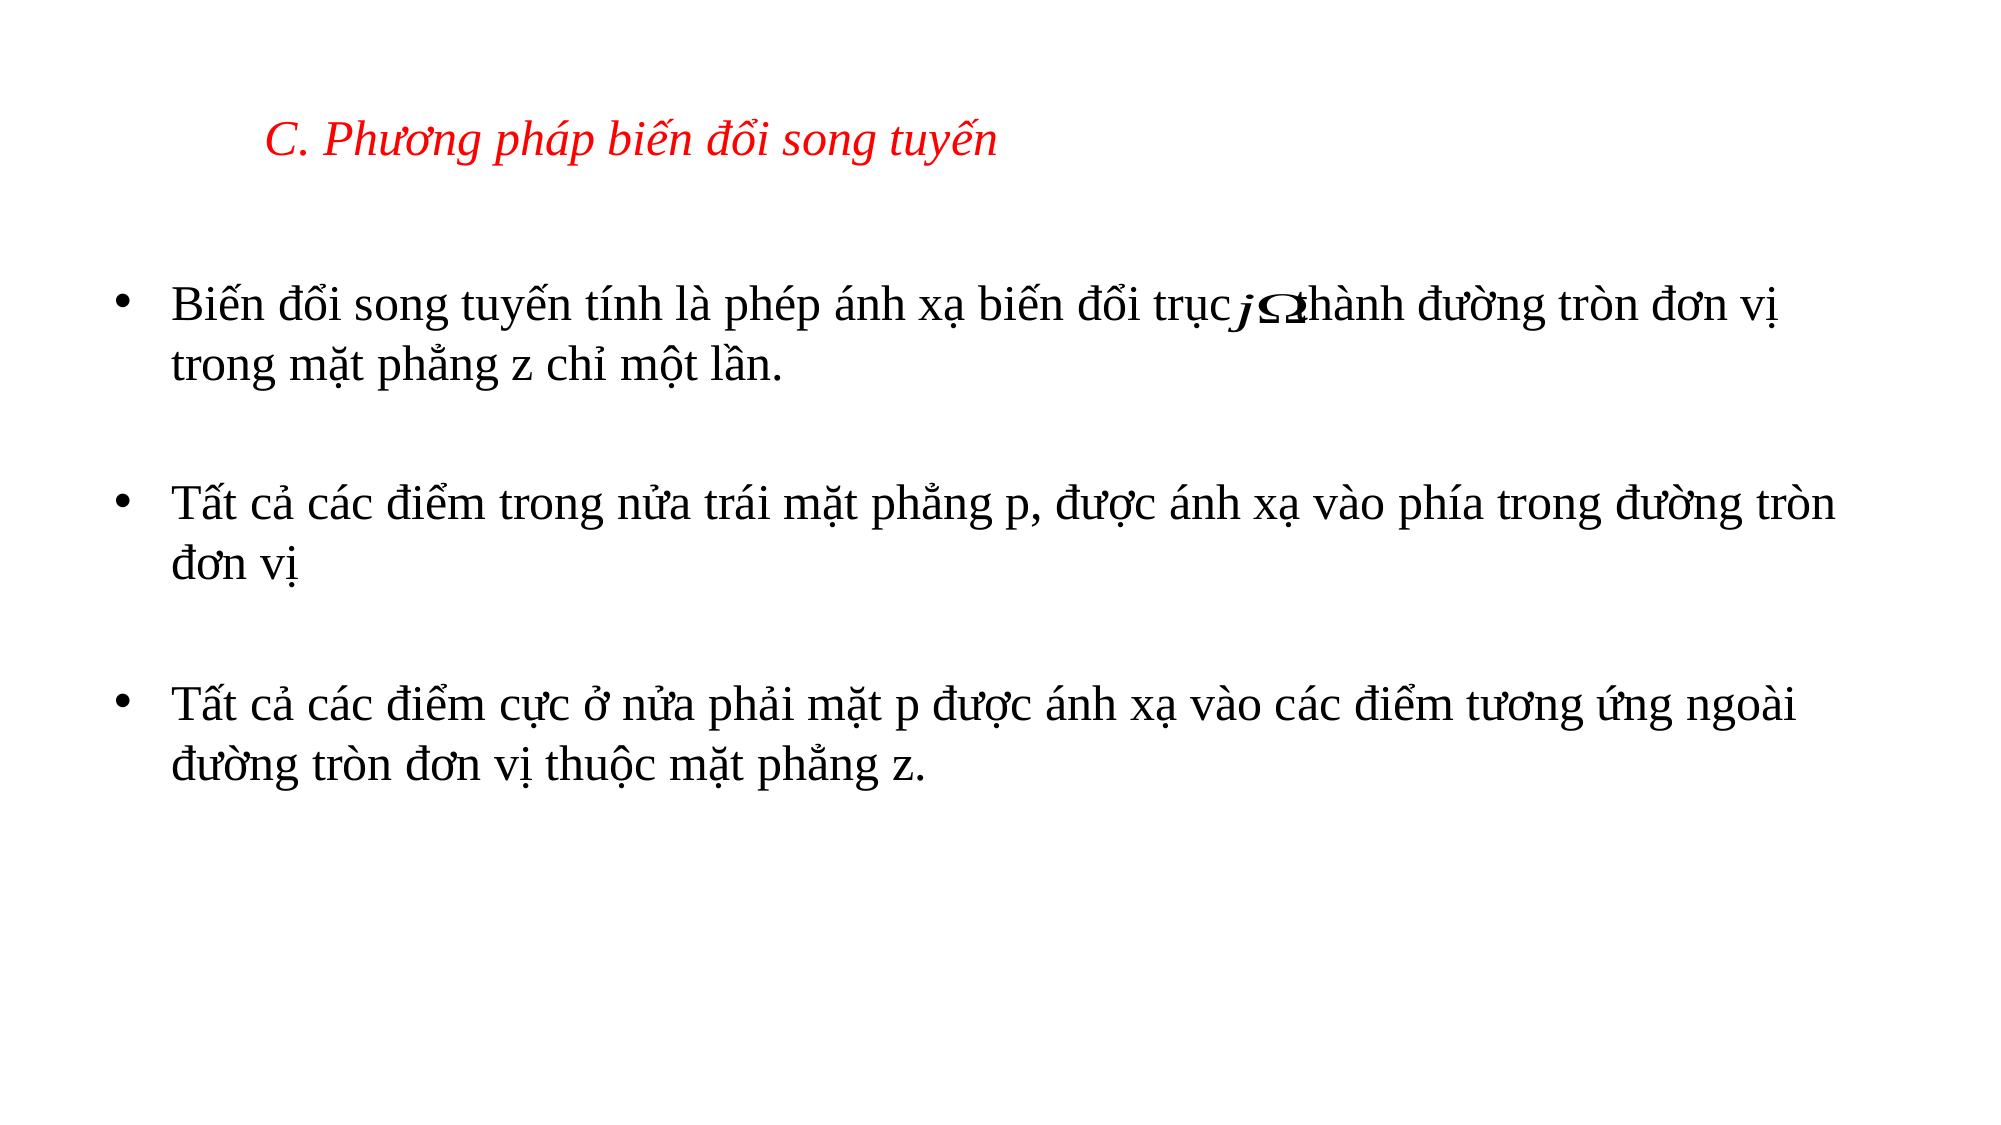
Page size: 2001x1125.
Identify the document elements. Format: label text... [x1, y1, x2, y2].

list Biến đổi song tuyến tính là phép ánh xạ biến đổi trục thành đường tròn đơn vị trong mặt phẳng z chỉ một lần. Tất cả các điểm trong nửa trái mặt phẳng p, được ánh xạ vào phía trong đường tròn đơn vị Tất cả các điểm cực ở nửa phải mặt p được ánh xạ vào các điểm tương ứng ngoài đường tròn đơn vị thuộc mặt phẳng z. [99, 262, 1900, 1005]
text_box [1211, 283, 1325, 342]
title C. Phương pháp biến đổi song tuyến [249, 82, 1650, 188]
text_box [249, 515, 281, 577]
